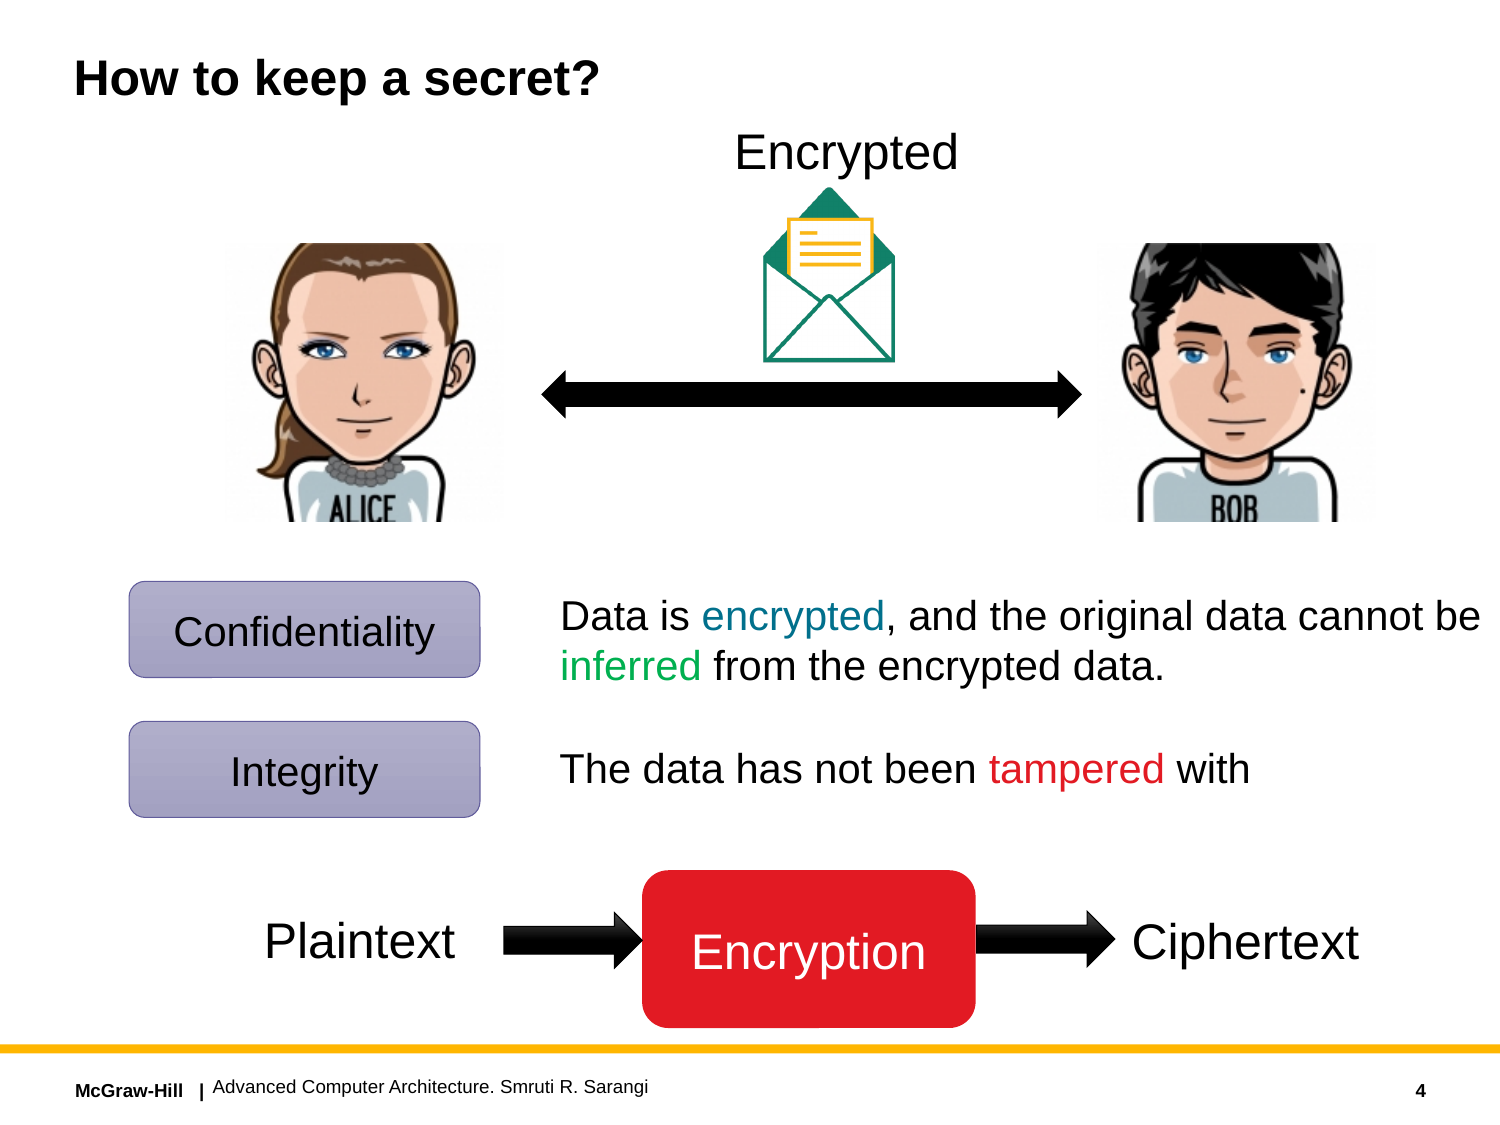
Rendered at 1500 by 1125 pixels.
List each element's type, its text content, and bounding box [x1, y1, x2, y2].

text_box Encryption [641, 869, 977, 1030]
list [225, 243, 504, 522]
text_box Integrity [128, 720, 481, 818]
footer Advanced Computer Architecture. Smruti R. Sarangi [197, 1067, 1098, 1105]
slide_number 4 [1283, 1071, 1442, 1109]
text_box [976, 910, 1116, 969]
text_box [503, 911, 643, 970]
title How to keep a secret? [58, 45, 1184, 180]
text_box Ciphertext [1116, 902, 1375, 978]
picture [739, 179, 928, 369]
text_box Data is encrypted, and the original data cannot be inferred from the encrypted data. [545, 581, 1497, 697]
text_box Confidentiality [128, 580, 481, 679]
picture [1097, 243, 1376, 522]
text_box [536, 362, 1087, 427]
text_box Encrypted [719, 112, 975, 188]
text_box Plaintext [249, 901, 471, 976]
text_box The data has not been tampered with [544, 734, 1266, 800]
